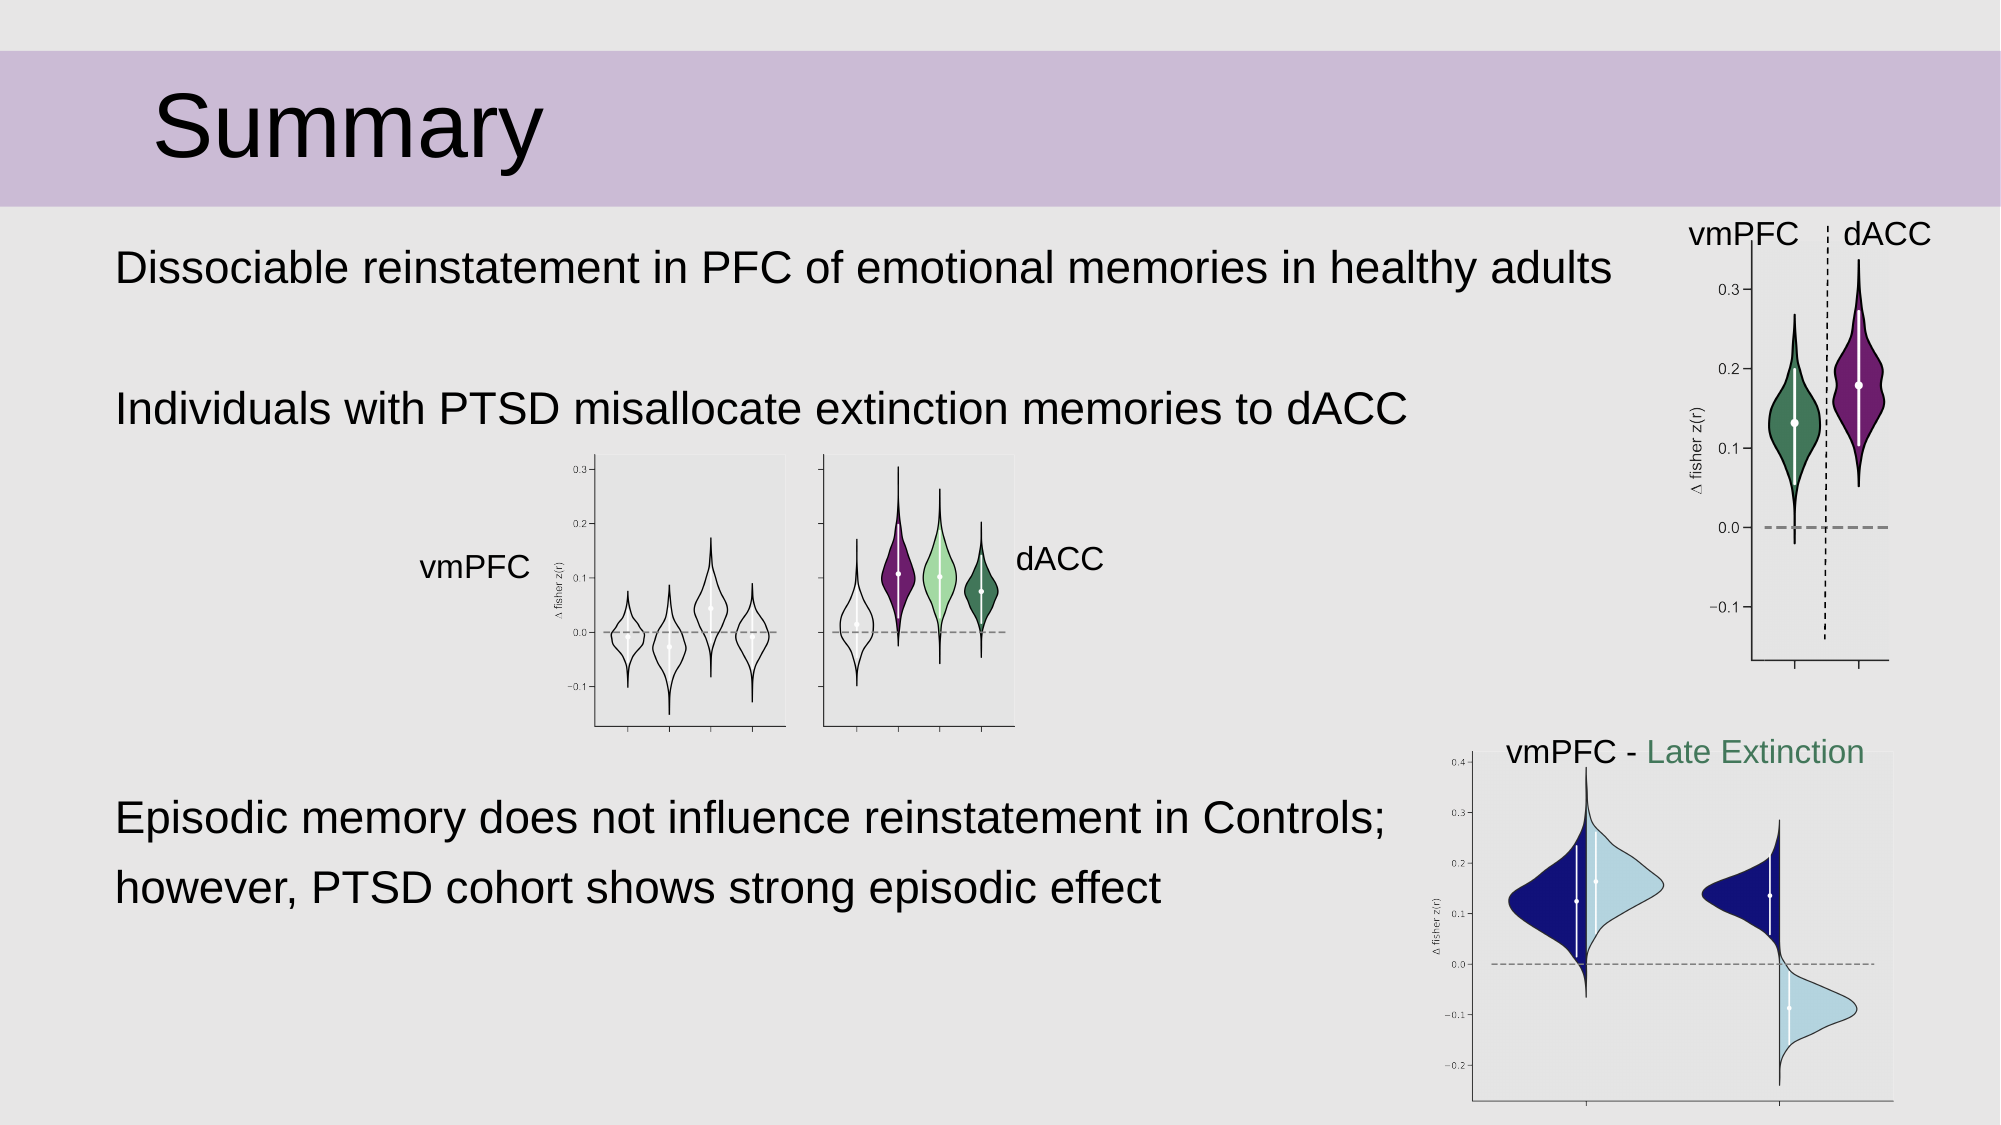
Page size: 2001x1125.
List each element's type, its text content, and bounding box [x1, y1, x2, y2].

title Summary [137, 19, 1863, 236]
picture [554, 454, 1015, 732]
text_box vmPFC [1673, 204, 1815, 260]
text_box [1824, 225, 1828, 640]
text_box dACC [1828, 204, 1948, 260]
text_box vmPFC [404, 537, 546, 593]
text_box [1689, 240, 1890, 669]
list Dissociable reinstatement in PFC of emotional memories in healthy adults Individuals with PTSD misallocate extinction memories to dACC Episodic memory does not influence reinstatement in Controls; however, PTSD cohort shows strong episodic effect [99, 236, 1991, 1093]
picture [1432, 750, 1894, 1106]
text_box vmPFC - Late Extinction [1491, 723, 1881, 750]
text_box dACC [1015, 530, 1120, 585]
